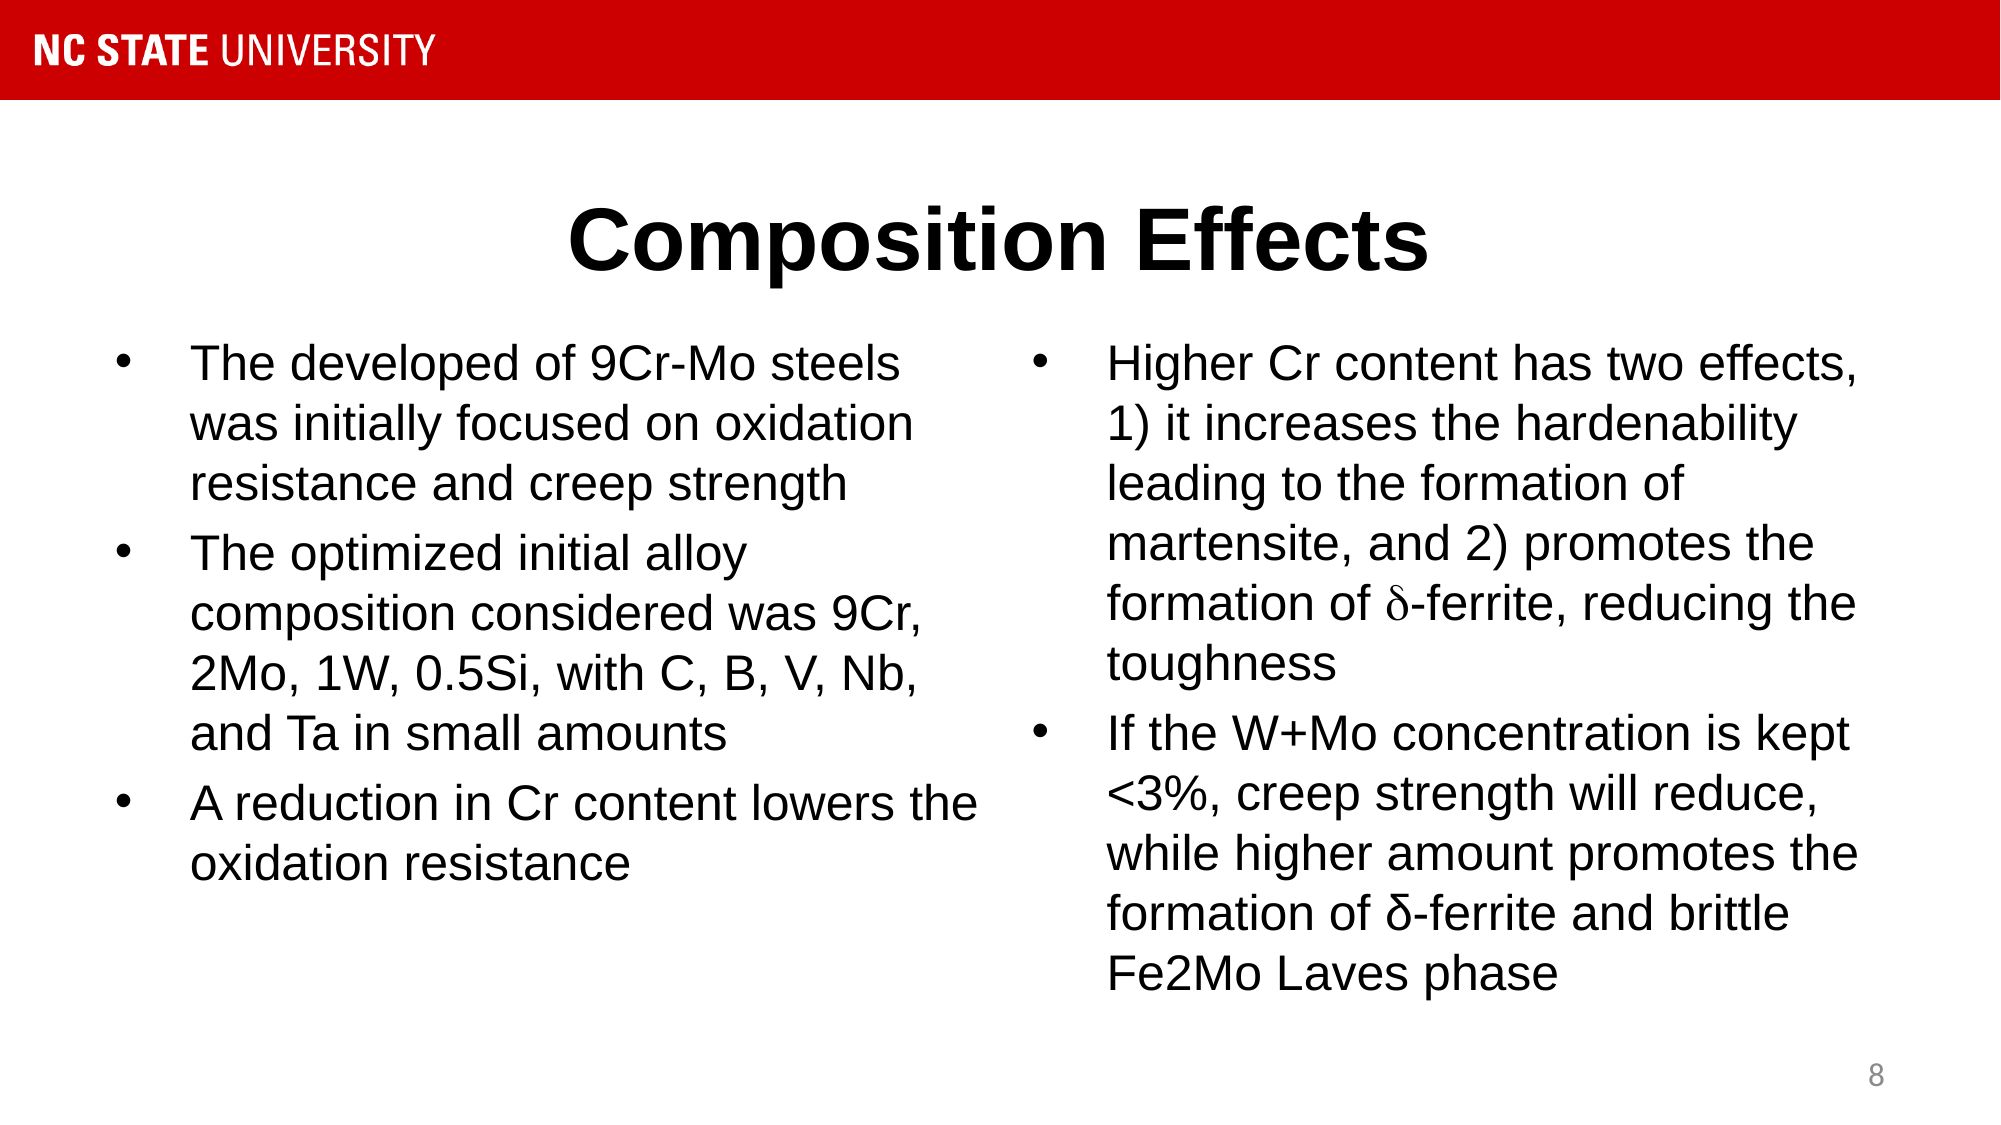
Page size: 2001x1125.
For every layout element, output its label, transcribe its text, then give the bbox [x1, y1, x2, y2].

list The developed of 9Cr-Mo steels was initially focused on oxidation resistance and creep strength The optimized initial alloy composition considered was 9Cr, 2Mo, 1W, 0.5Si, with C, B, V, Nb, and Ta in small amounts A reduction in Cr content lowers the oxidation resistance [99, 322, 1016, 1005]
slide_number 8 [1433, 1042, 1900, 1103]
title Composition Effects [99, 147, 1900, 322]
list Higher Cr content has two effects, 1) it increases the hardenability leading to the formation of martensite, and 2) promotes the formation of d-ferrite, reducing the toughness If the W+Mo concentration is kept <3%, creep strength will reduce, while higher amount promotes the formation of δ-ferrite and brittle Fe2Mo Laves phase [1016, 322, 1900, 1005]
picture [0, 0, 2001, 100]
